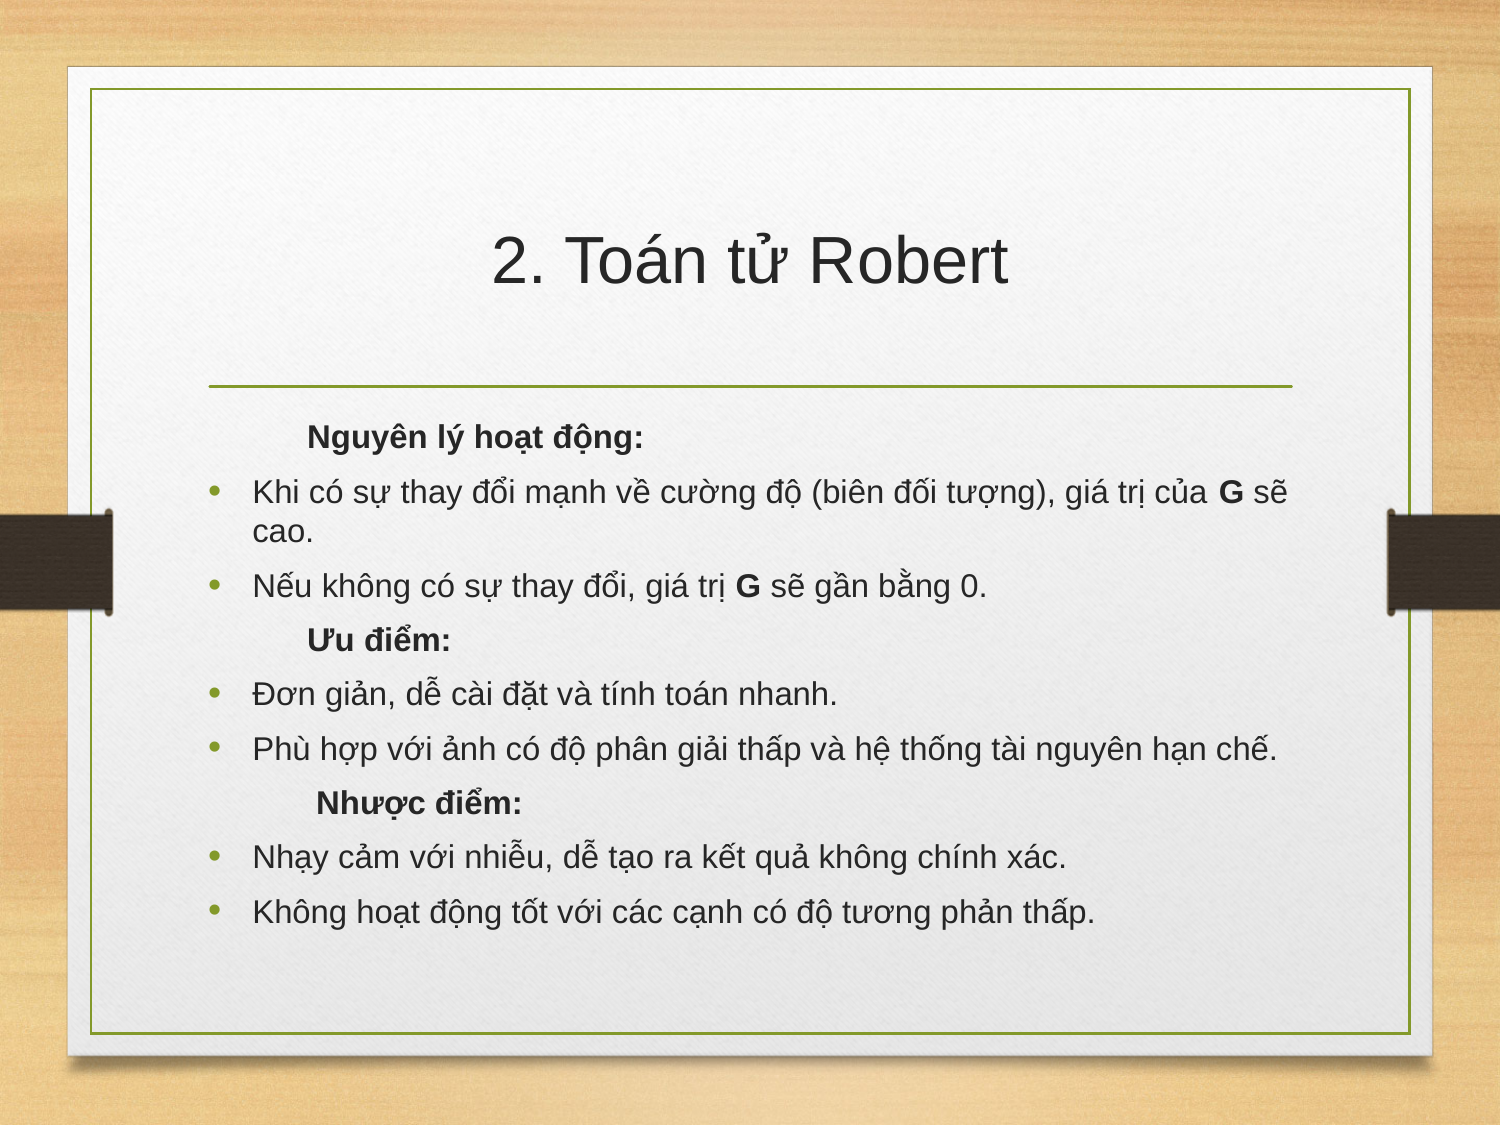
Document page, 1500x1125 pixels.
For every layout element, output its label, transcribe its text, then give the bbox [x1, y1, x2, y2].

title 2. Toán tử Robert [193, 150, 1309, 365]
picture [0, 0, 1500, 1125]
list Nguyên lý hoạt động: Khi có sự thay đổi mạnh về cường độ (biên đối tượng), giá trị của G sẽ cao. Nếu không có sự thay đổi, giá trị G sẽ gần bằng 0. Ưu điểm: Đơn giản, dễ cài đặt và tính toán nhanh. Phù hợp với ảnh có độ phân giải thấp và hệ thống tài nguyên hạn chế. Nhược điểm: Nhạy cảm với nhiễu, dễ tạo ra kết quả không chính xác. Không hoạt động tốt với các cạnh có độ tương phản thấp. [193, 408, 1309, 974]
